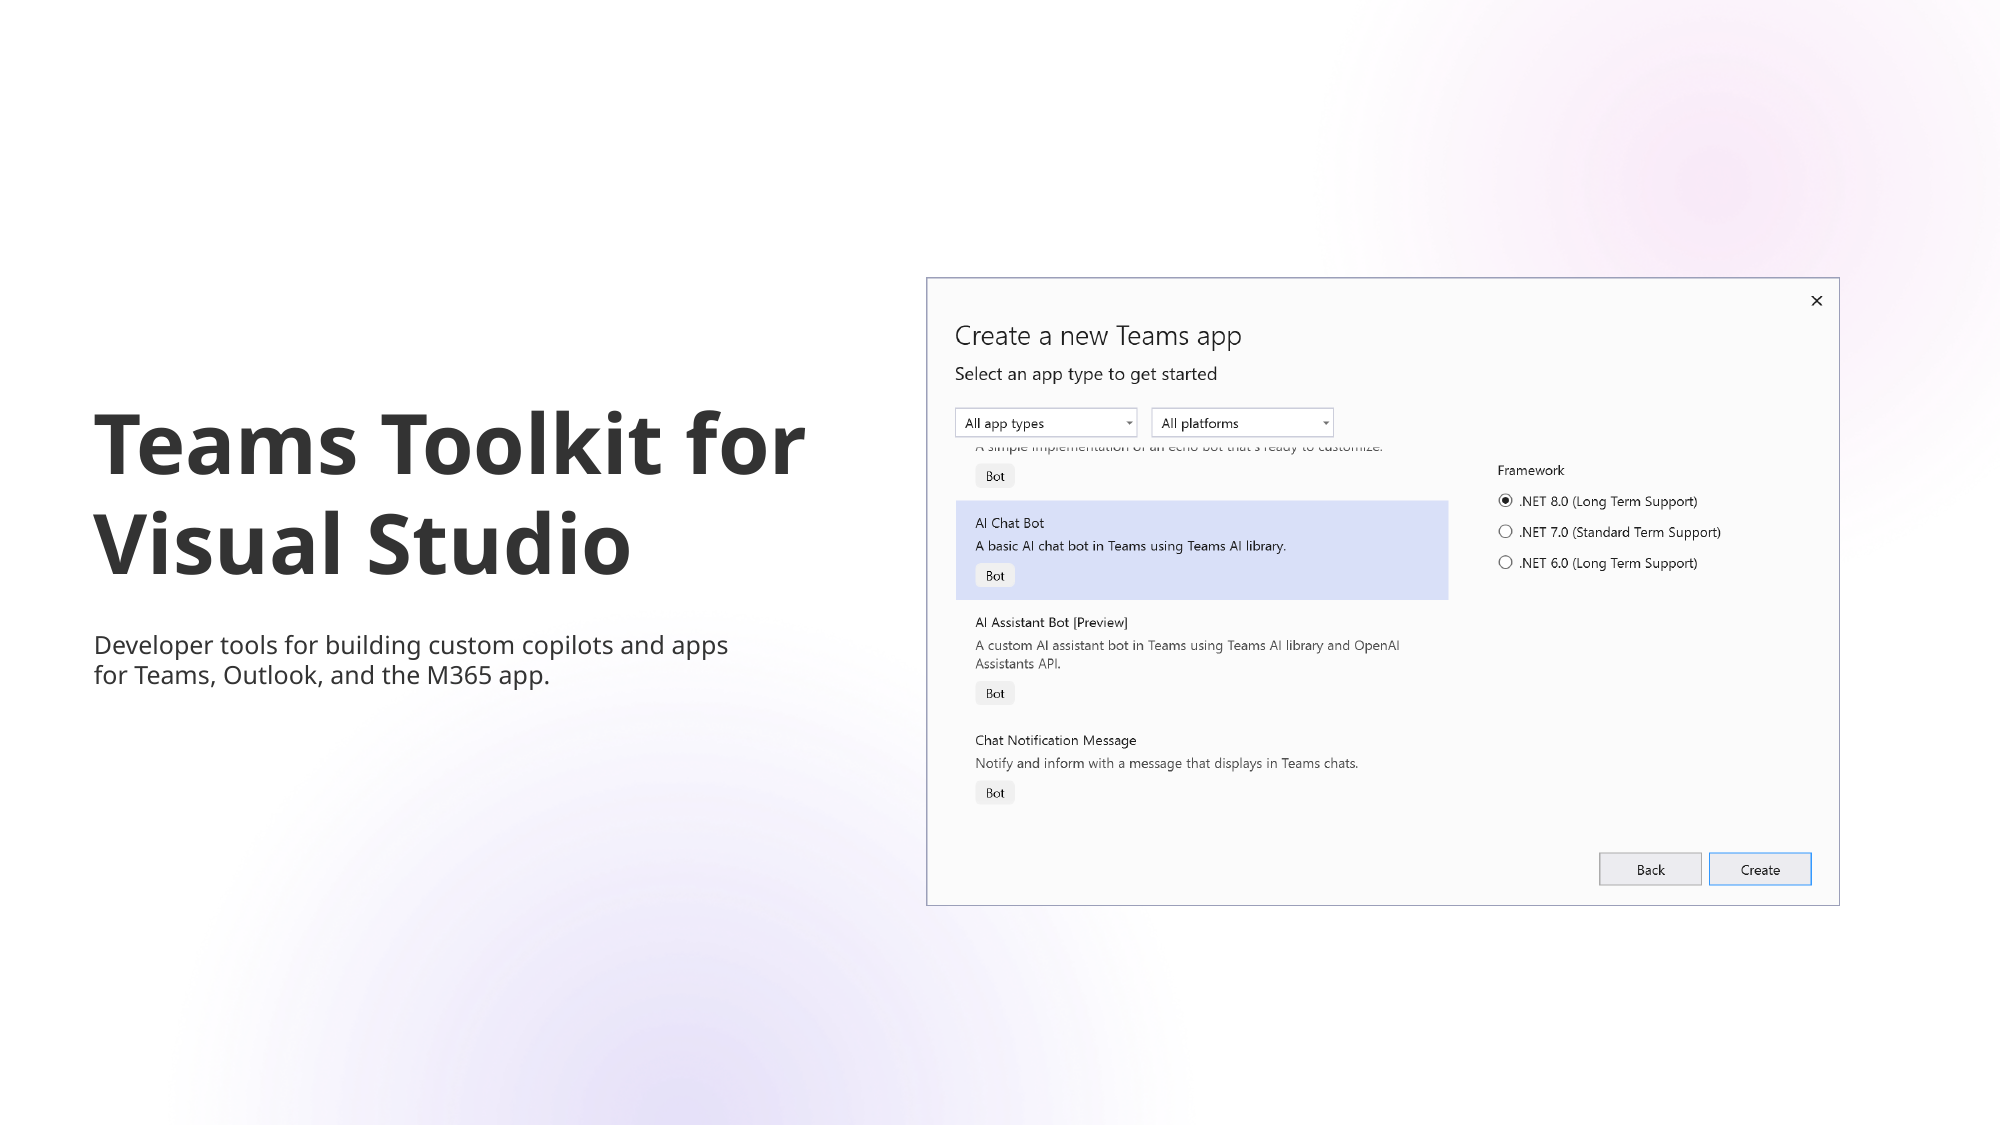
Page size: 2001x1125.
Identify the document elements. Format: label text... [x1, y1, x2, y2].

title Teams Toolkit for Visual Studio [93, 288, 836, 592]
picture [120, 0, 2000, 1125]
list Developer tools for building custom copilots and apps for Teams, Outlook, and the M365 app. [93, 629, 742, 691]
